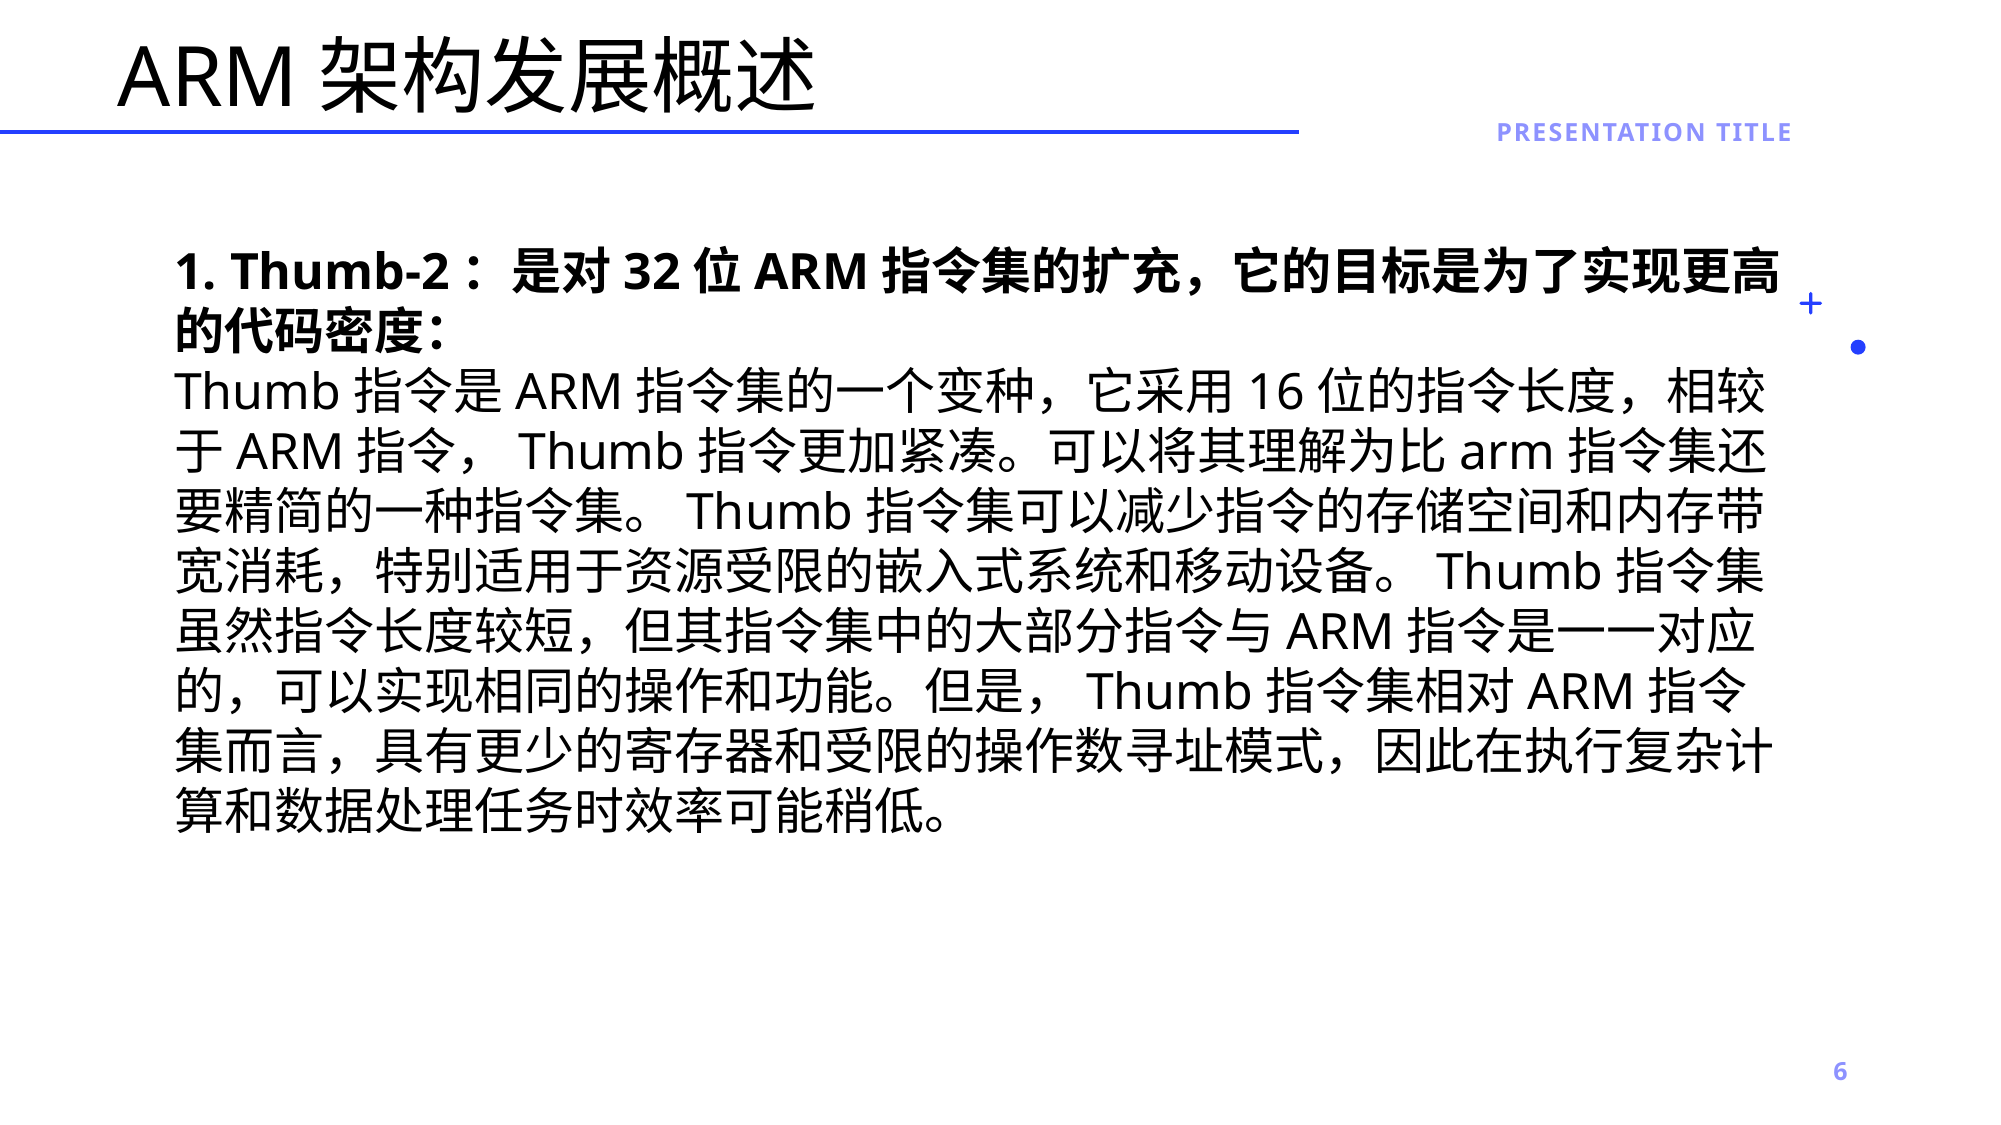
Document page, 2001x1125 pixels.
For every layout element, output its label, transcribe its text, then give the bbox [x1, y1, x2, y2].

slide_number 6 [1412, 1042, 1863, 1103]
text_box 1. Thumb-2：是对32位ARM指令集的扩充，它的⽬标是为了实现更⾼的代码密度： Thumb指令是ARM指令集的⼀个变种，它采⽤16位的指令⻓度，相较于ARM指令，Thumb指令更加紧凑。可以将其理解为⽐arm指令集还要精简的⼀种指令集。Thumb指令集可以减少指令的存储空间和内存带宽消耗，特别适⽤于资源受限的嵌⼊式系统和移动设备。Thumb指令集虽然指令⻓度较短，但其指令集中的⼤部分指令与ARM指令是⼀⼀对应的，可以实现相同的操作和功能。但是，Thumb指令集相对ARM指令集而言，具有更少的寄存器和受限的操作数寻址模式，因此在执⾏复杂计算和数据处理任务时效率可能稍低。 [159, 232, 1799, 908]
footer Presentation Title [1306, 101, 1982, 162]
title ARM架构发展概述 [102, 0, 1119, 132]
